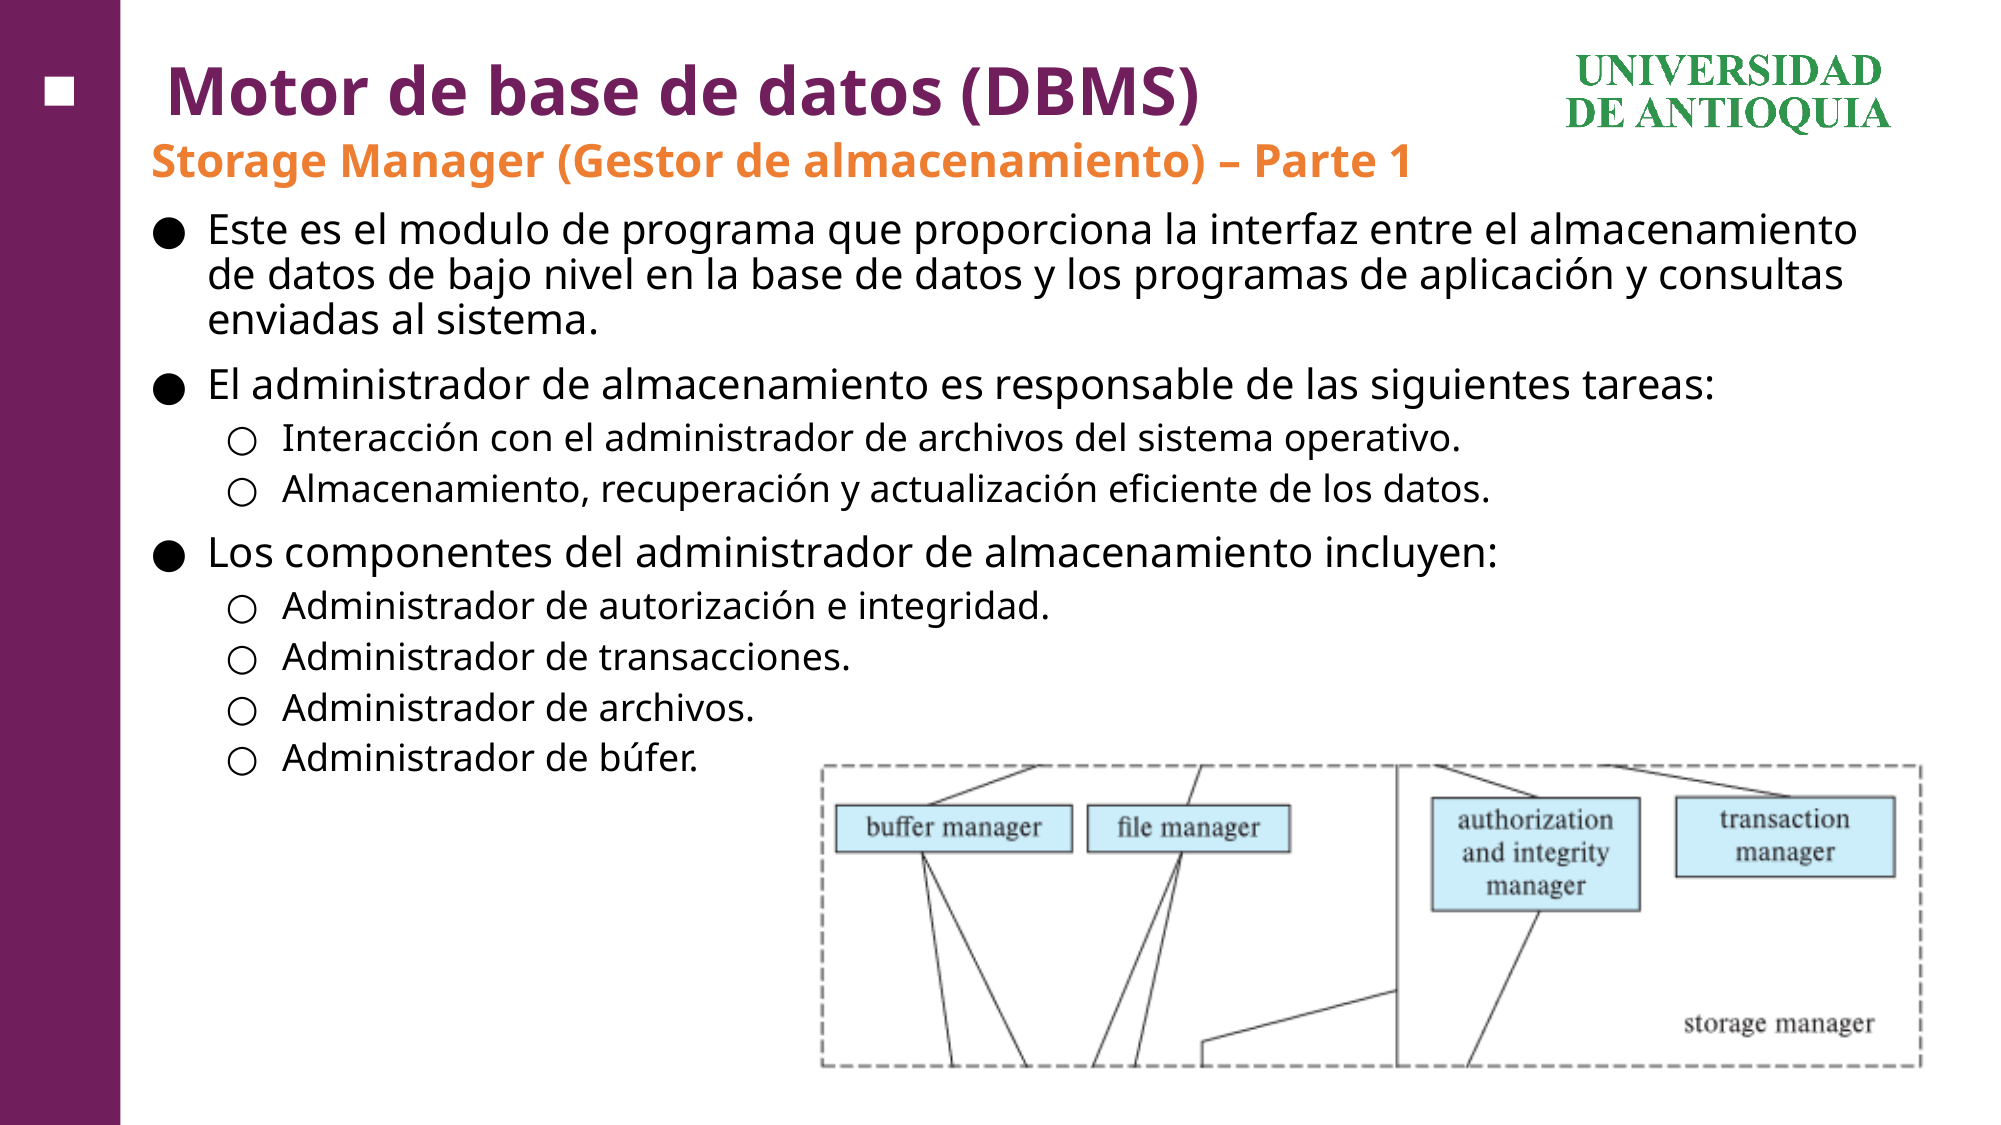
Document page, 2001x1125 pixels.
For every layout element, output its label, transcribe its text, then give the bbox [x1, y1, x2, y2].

picture [1542, 32, 1914, 150]
title Motor de base de datos (DBMS) [150, 15, 1513, 130]
picture [810, 757, 1933, 1078]
list Storage Manager (Gestor de almacenamiento) – Parte 1 Este es el modulo de programa que proporciona la interfaz entre el almacenamiento de datos de bajo nivel en la base de datos y los programas de aplicación y consultas enviadas al sistema. El administrador de almacenamiento es responsable de las siguientes tareas: Interacción con el administrador de archivos del sistema operativo. Almacenamiento, recuperación y actualización eficiente de los datos. Los componentes del administrador de almacenamiento incluyen: Administrador de autorización e integridad. Administrador de transacciones. Administrador de archivos. Administrador de búfer. [117, 130, 1883, 831]
